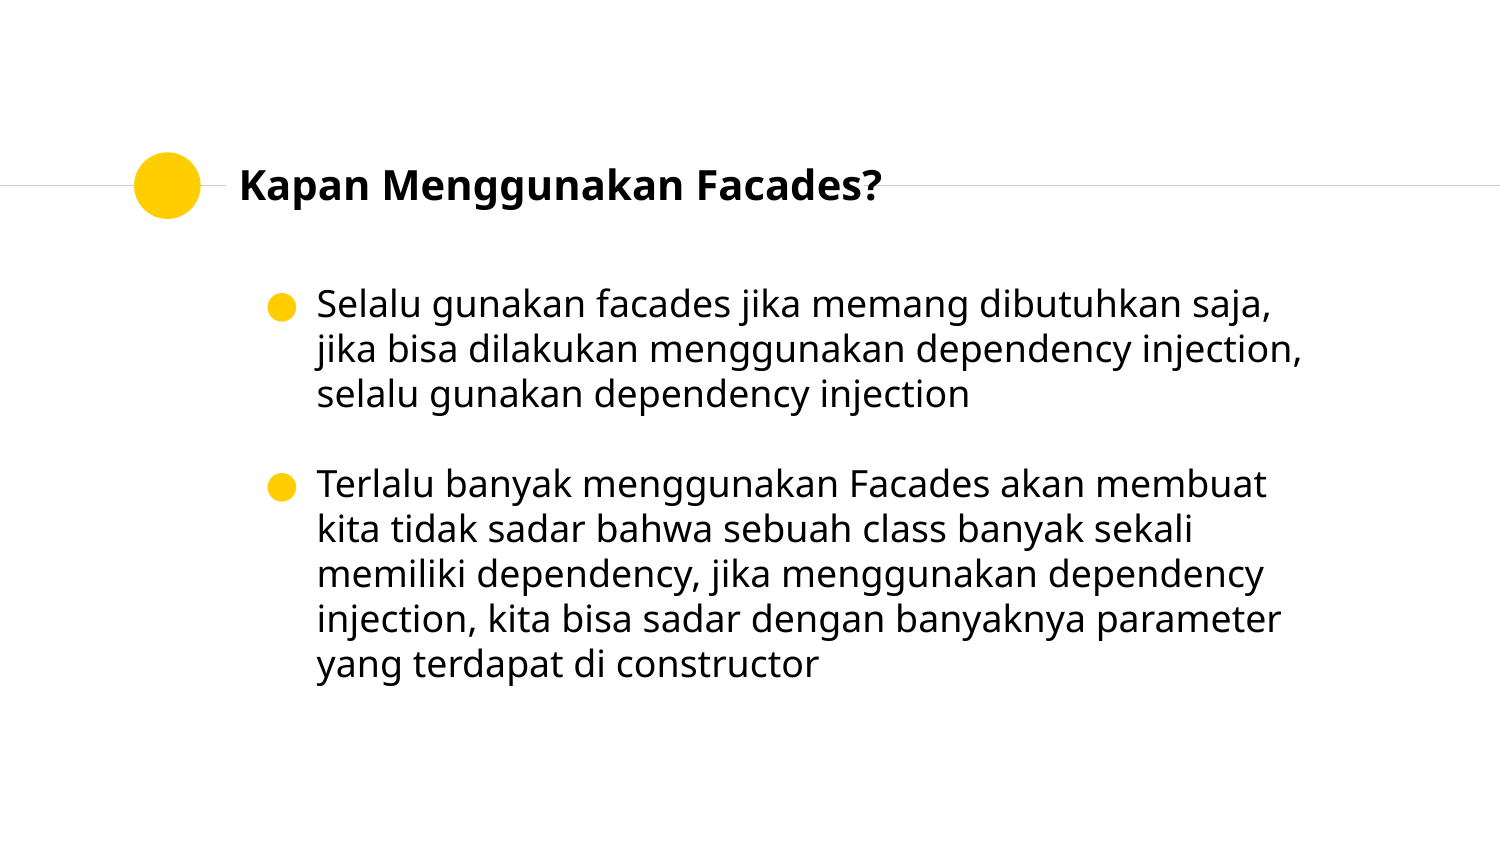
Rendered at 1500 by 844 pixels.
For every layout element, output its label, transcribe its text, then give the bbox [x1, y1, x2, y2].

title Kapan Menggunakan Facades? [223, 144, 999, 216]
list Selalu gunakan facades jika memang dibutuhkan saja, jika bisa dilakukan menggunakan dependency injection, selalu gunakan dependency injection Terlalu banyak menggunakan Facades akan membuat kita tidak sadar bahwa sebuah class banyak sekali memiliki dependency, jika menggunakan dependency injection, kita bisa sadar dengan banyaknya parameter yang terdapat di constructor [226, 265, 1344, 776]
